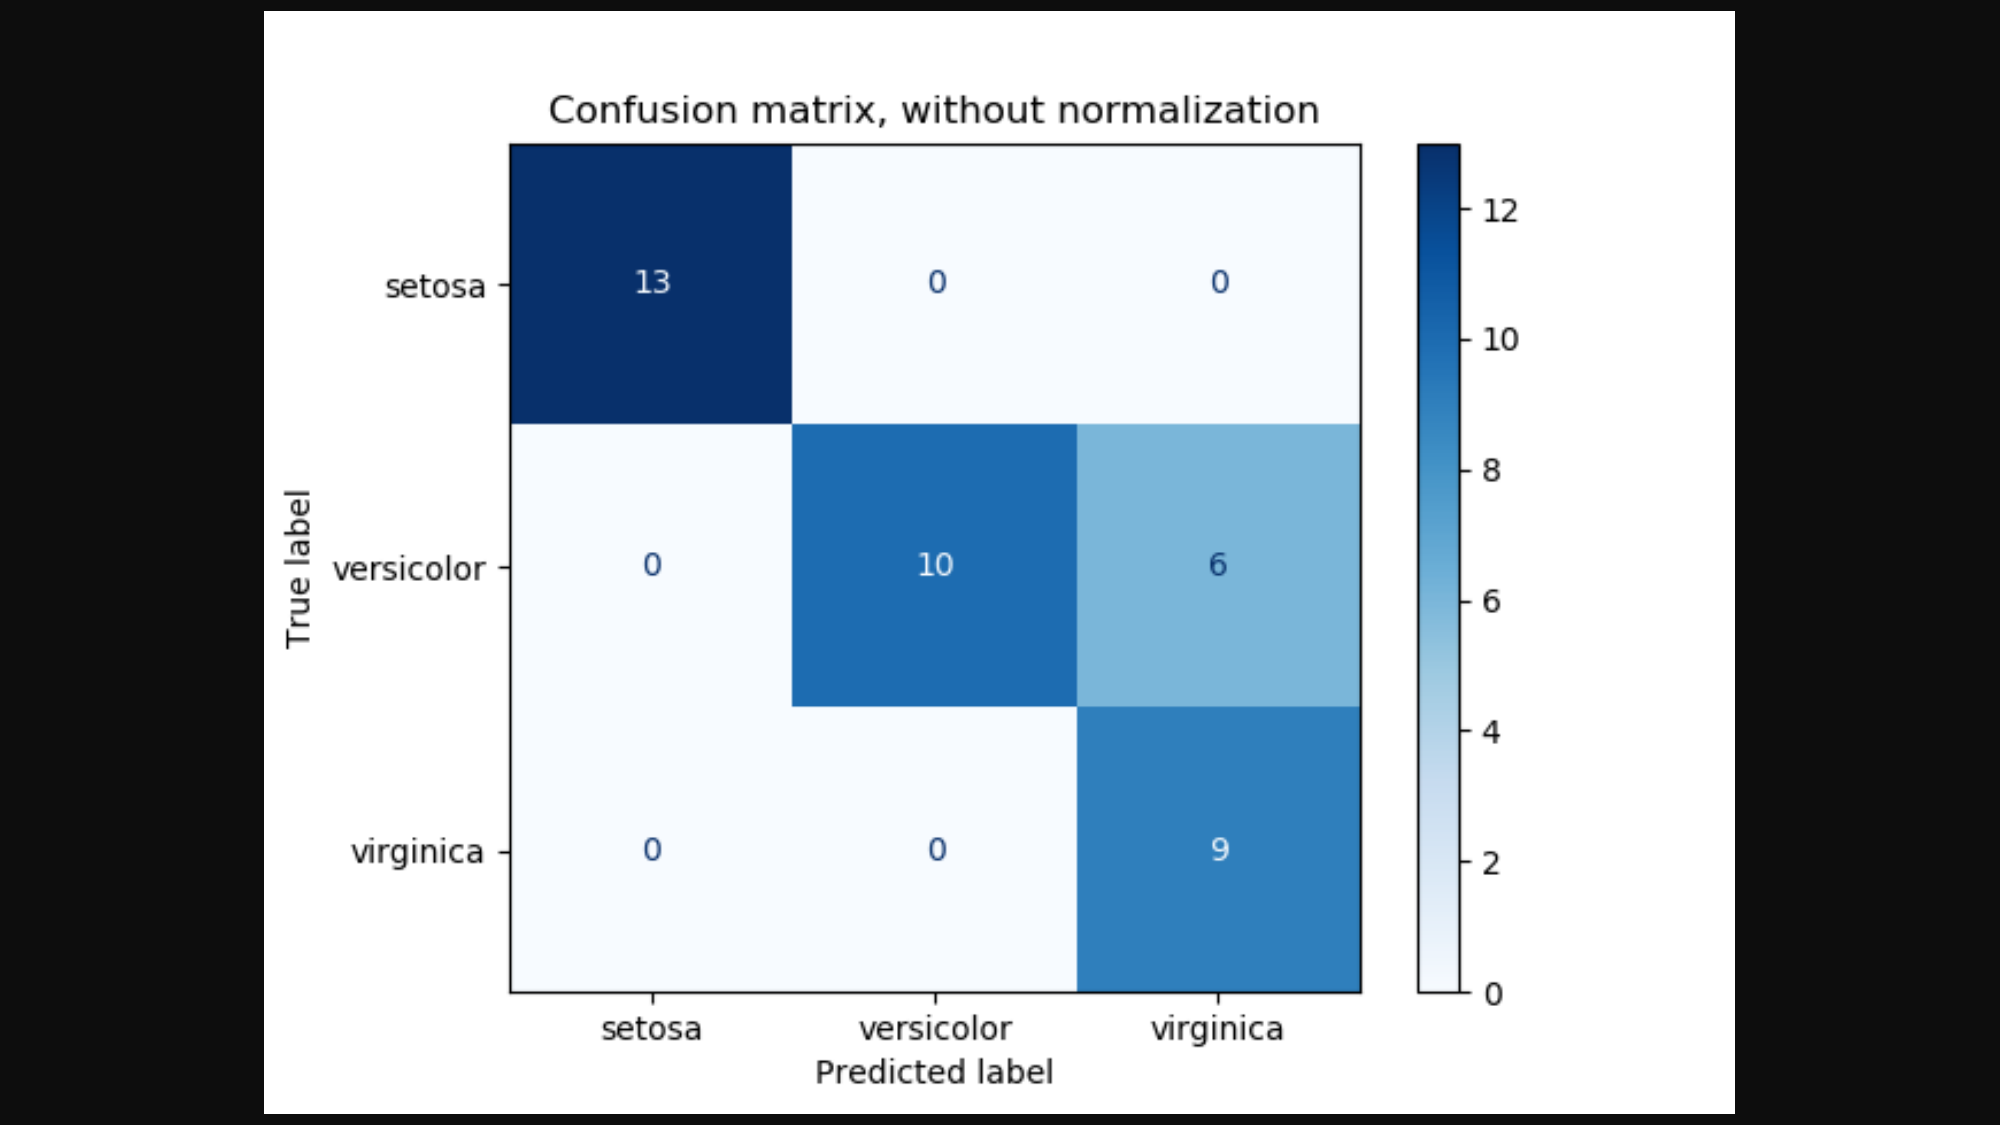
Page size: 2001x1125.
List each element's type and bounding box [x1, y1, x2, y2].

picture [264, 10, 1736, 1115]
